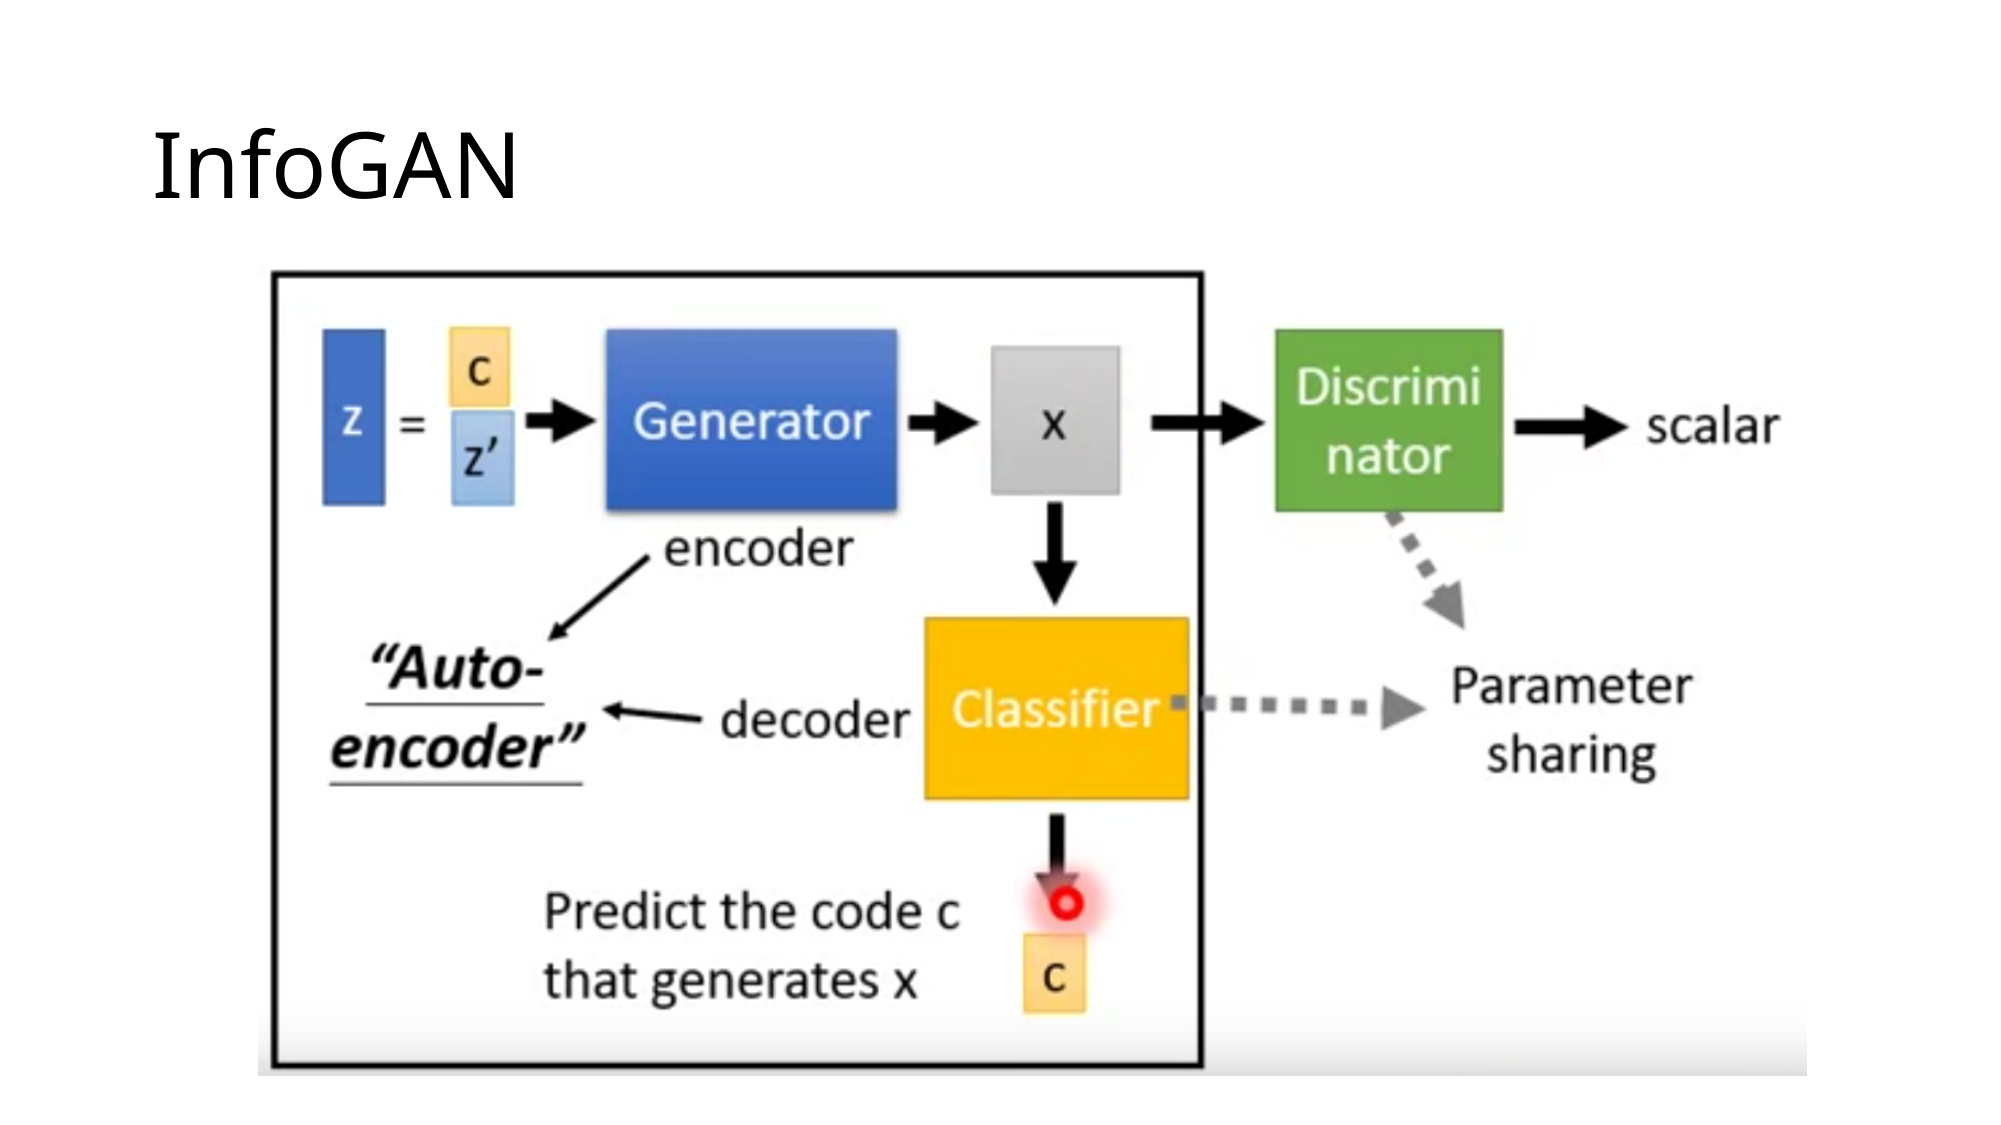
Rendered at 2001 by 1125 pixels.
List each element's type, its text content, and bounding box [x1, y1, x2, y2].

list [257, 260, 1807, 1076]
title InfoGAN [137, 59, 1863, 278]
